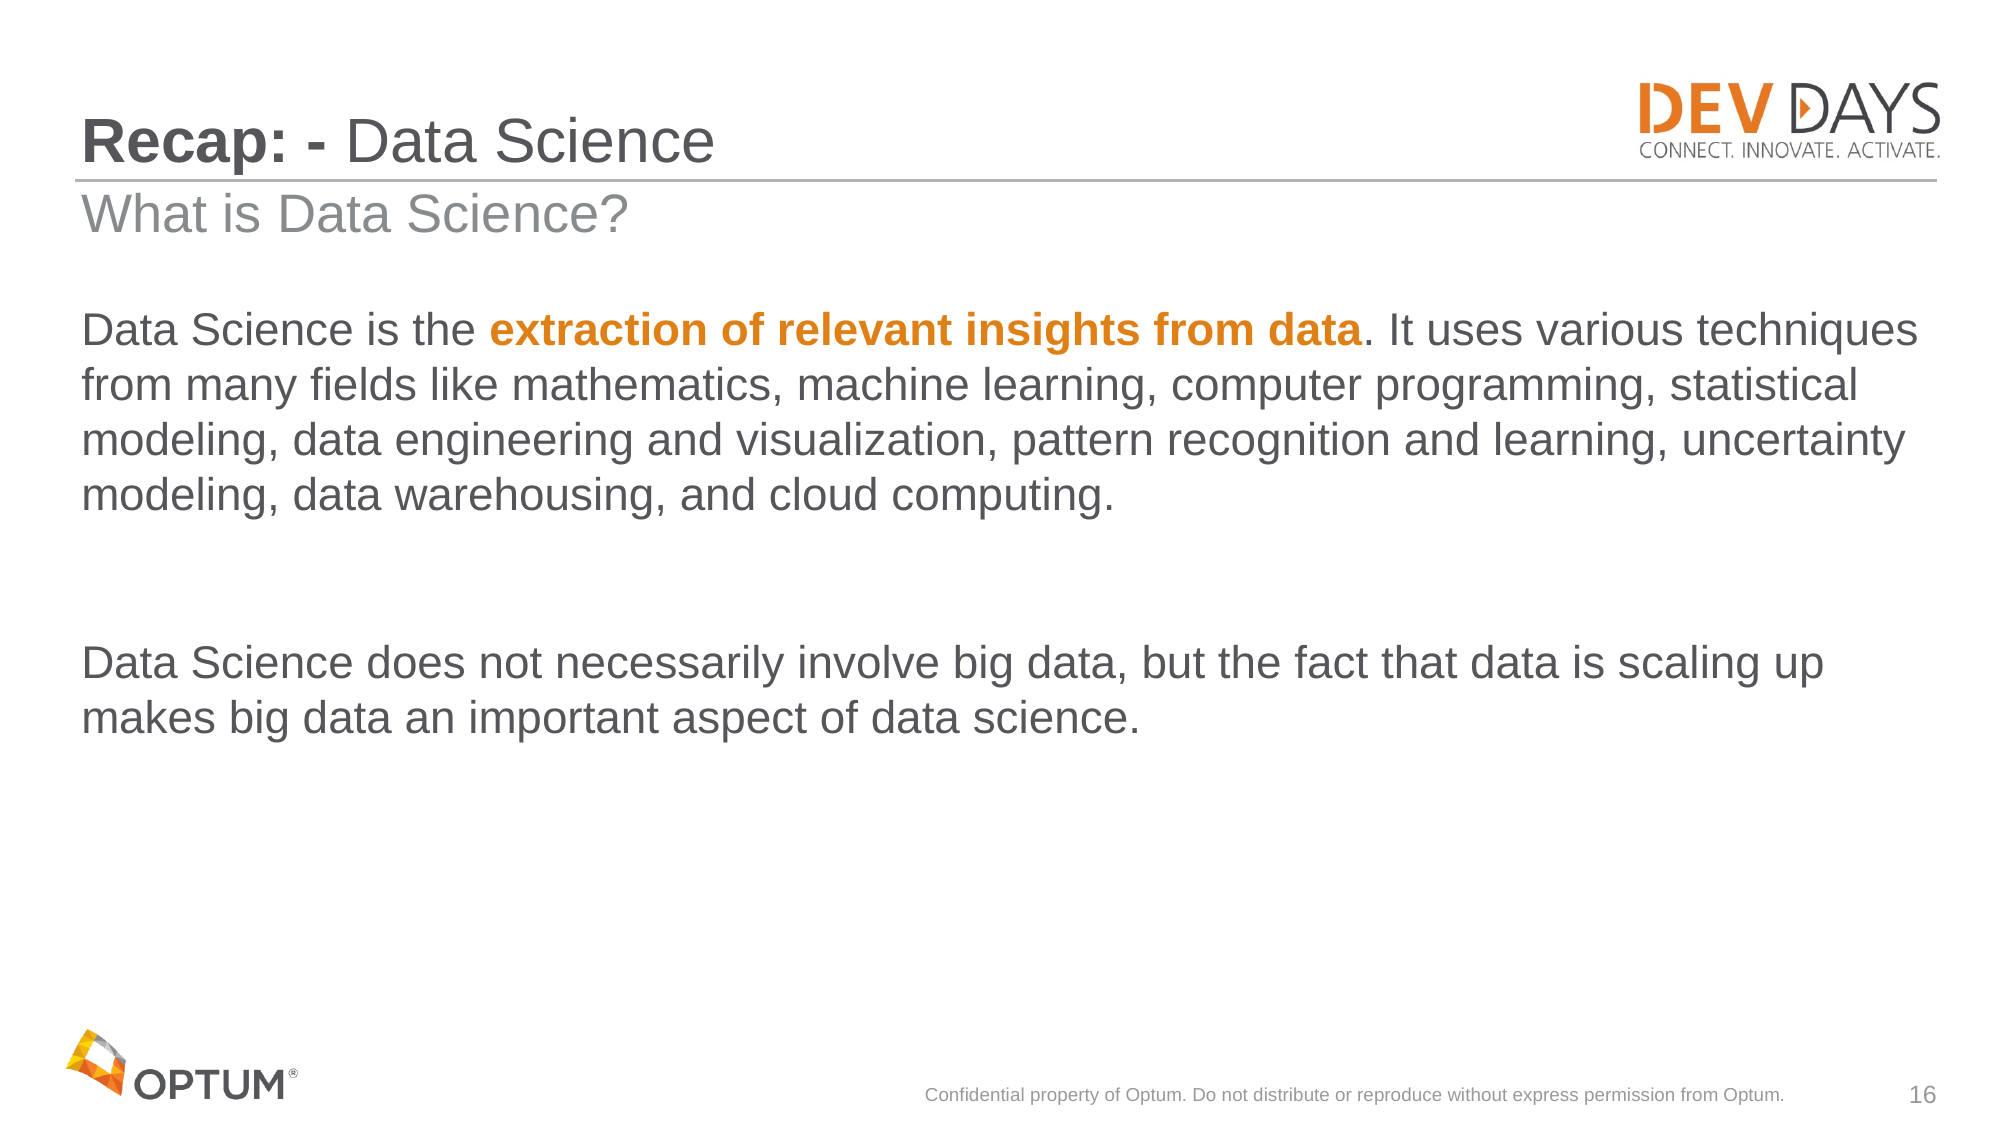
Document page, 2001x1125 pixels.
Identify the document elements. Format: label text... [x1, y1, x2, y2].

picture [64, 1027, 299, 1101]
slide_number 16 [1847, 1064, 1937, 1124]
picture [1630, 74, 1953, 167]
list What is Data Science? [81, 183, 1418, 265]
list Data Science is the extraction of relevant insights from data. It uses various techniques from many fields like mathematics, machine learning, computer programming, statistical modeling, data engineering and visualization, pattern recognition and learning, uncertainty modeling, data warehousing, and cloud computing. Data Science does not necessarily involve big data, but the fact that data is scaling up makes big data an important aspect of data science. [81, 299, 1938, 968]
footer Confidential property of Optum. Do not distribute or reproduce without express permission from Optum. [868, 1064, 1841, 1124]
title Recap: - Data Science [81, 0, 1416, 177]
